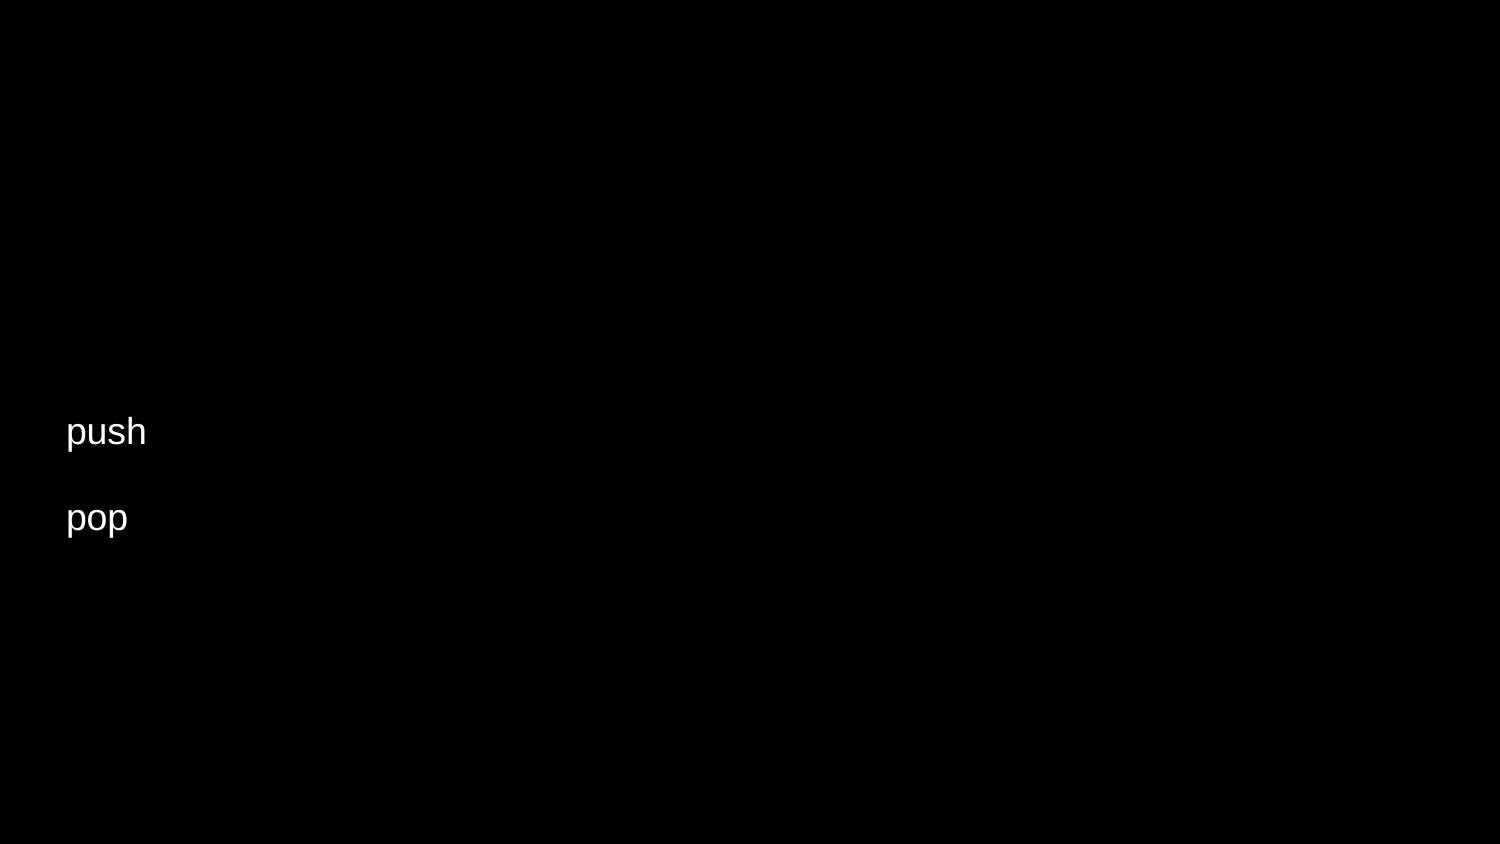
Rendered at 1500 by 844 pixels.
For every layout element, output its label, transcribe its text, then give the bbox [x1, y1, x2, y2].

list push pop [51, 189, 1449, 750]
